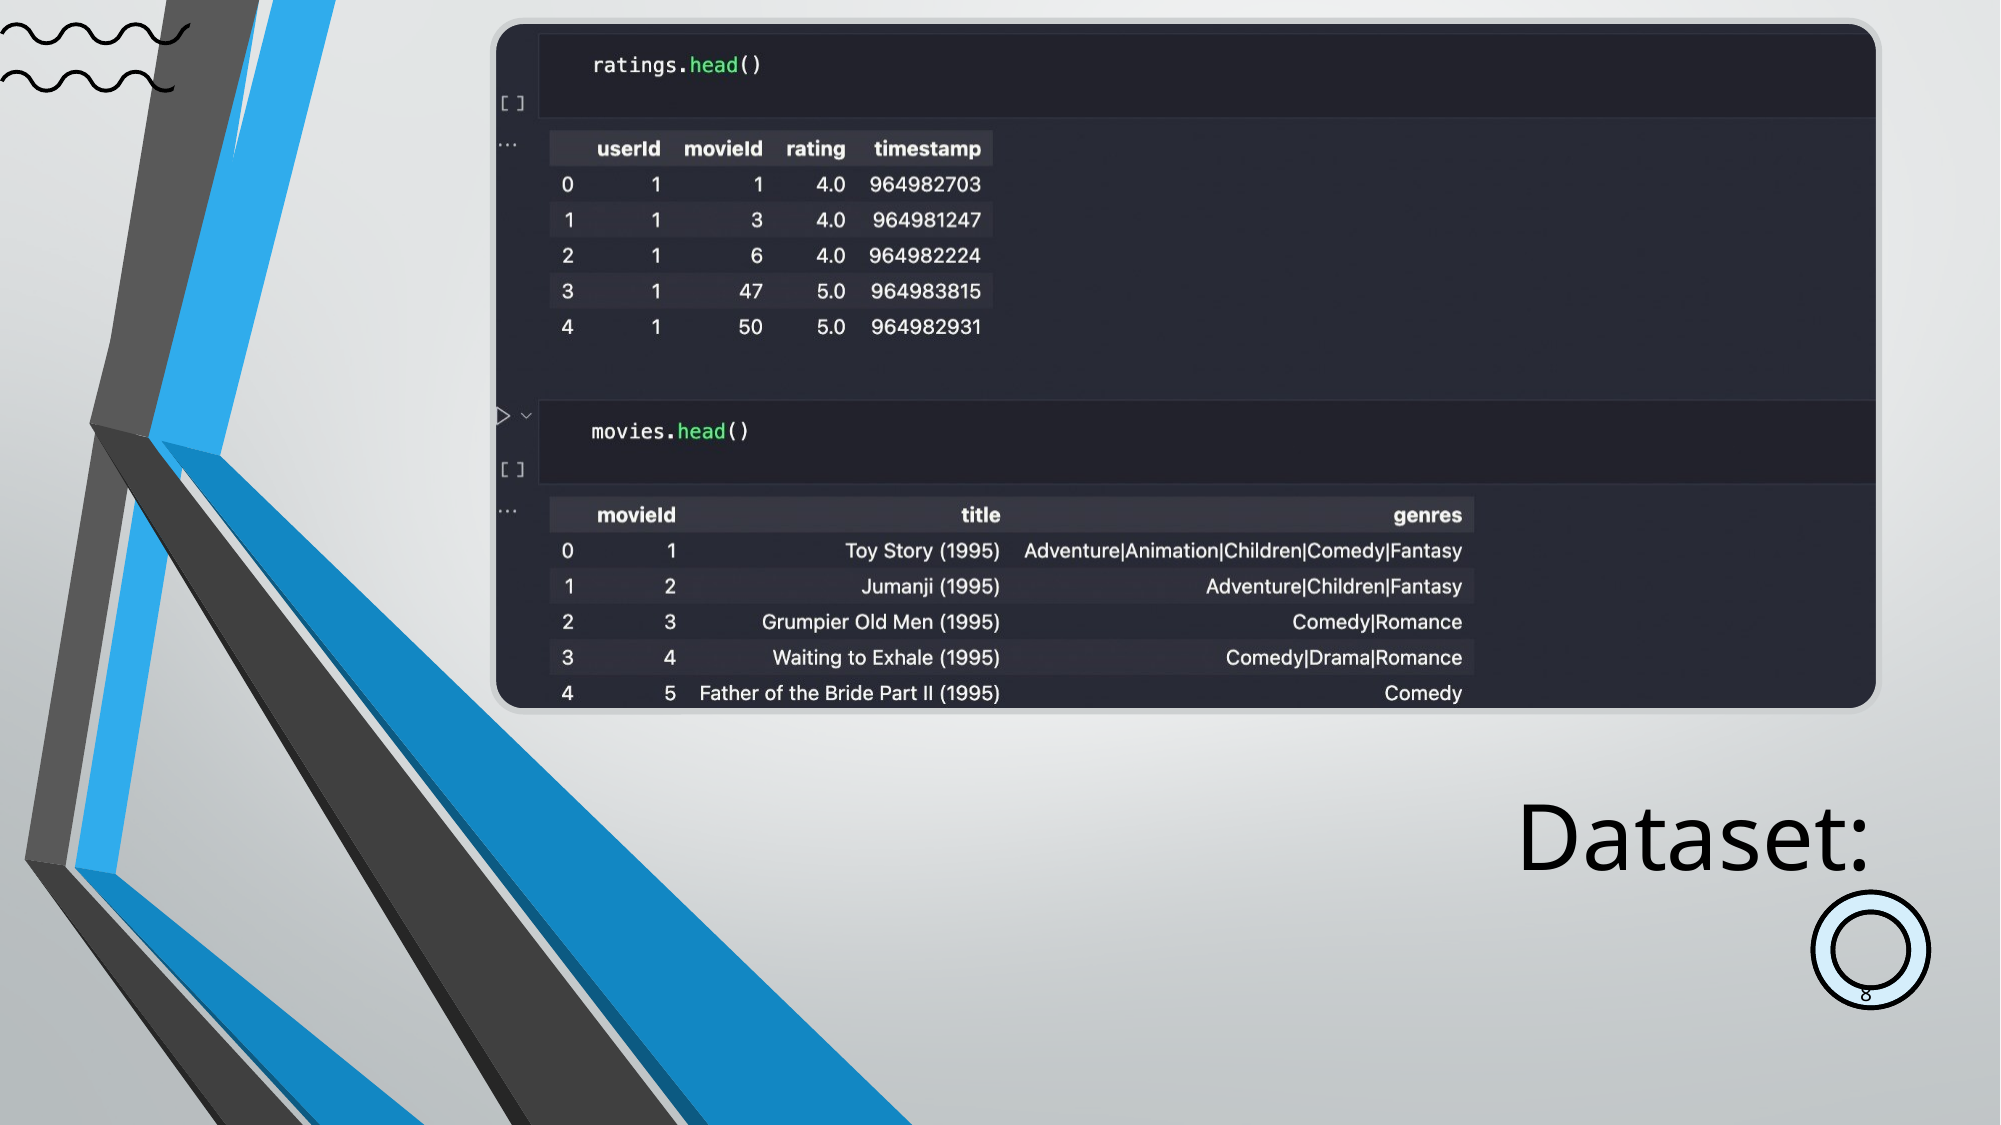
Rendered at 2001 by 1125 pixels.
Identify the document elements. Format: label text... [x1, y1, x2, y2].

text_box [89, 0, 913, 1125]
picture [492, 20, 1880, 712]
title Dataset: [913, 758, 1887, 896]
slide_number 8 [1796, 965, 1887, 1025]
